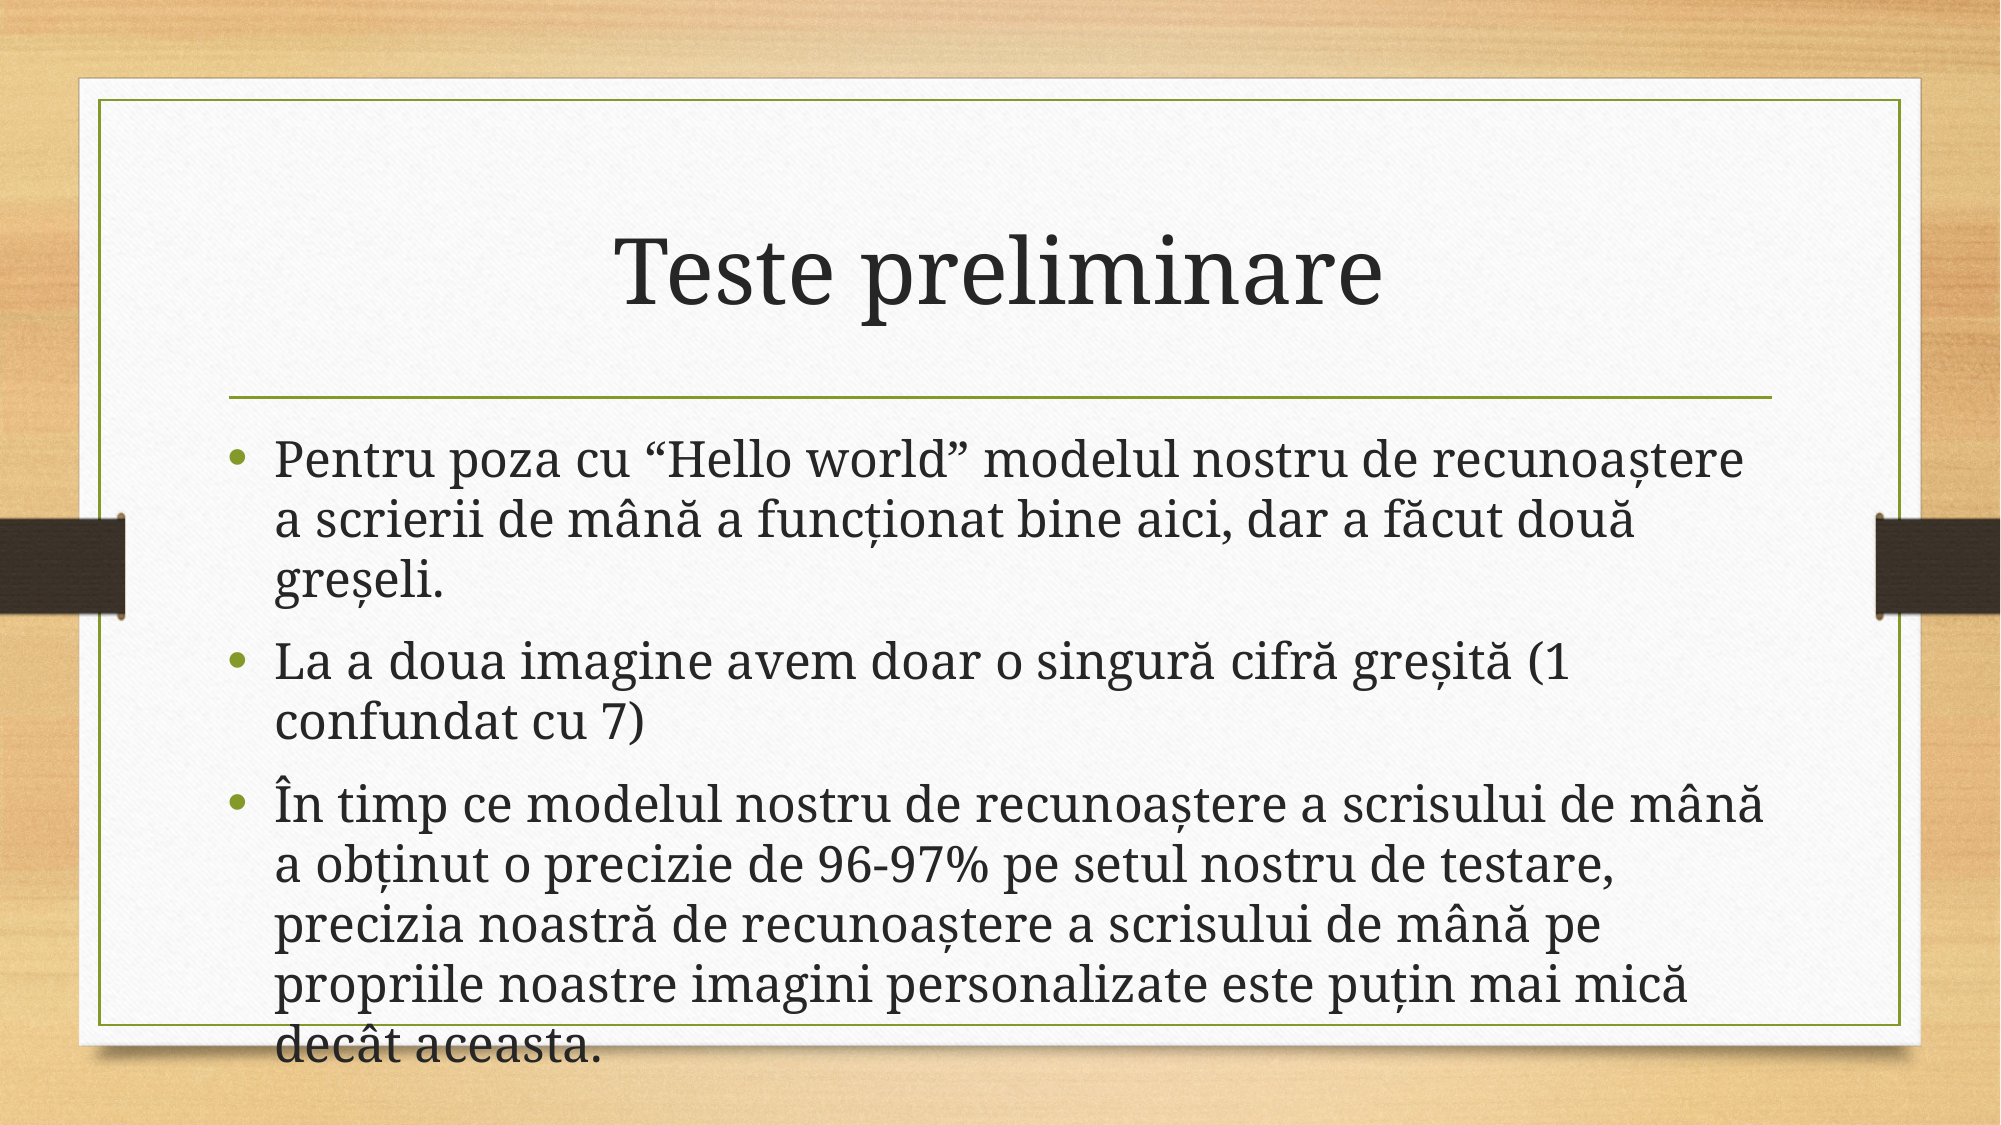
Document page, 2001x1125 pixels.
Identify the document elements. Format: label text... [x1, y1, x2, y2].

picture [0, 0, 2001, 1125]
list Pentru poza cu “Hello world” modelul nostru de recunoaștere a scrierii de mână a funcționat bine aici, dar a făcut două greșeli. La a doua imagine avem doar o singură cifră greșită (1 confundat cu 7) În timp ce modelul nostru de recunoaștere a scrisului de mână a obținut o precizie de 96-97% pe setul nostru de testare, precizia noastră de recunoaștere a scrisului de mână pe propriile noastre imagini personalizate este puțin mai mică decât aceasta. [212, 419, 1788, 964]
title Teste preliminare [212, 161, 1788, 375]
